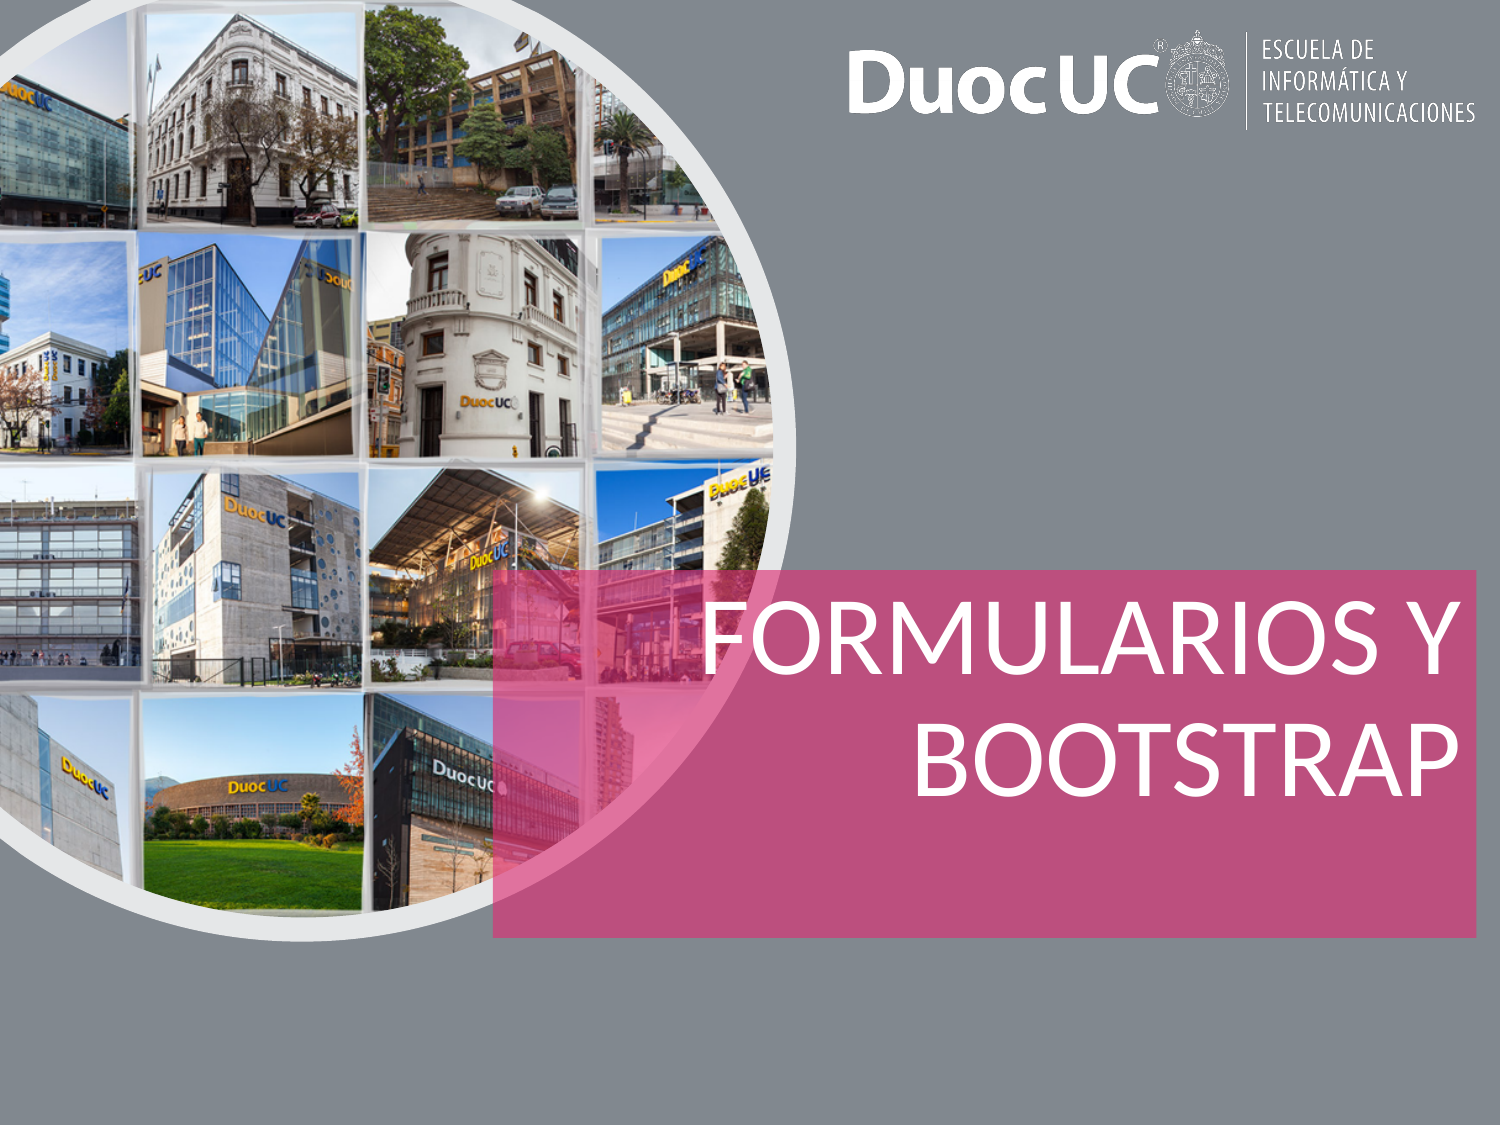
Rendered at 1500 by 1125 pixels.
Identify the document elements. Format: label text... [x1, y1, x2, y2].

title FORMULARIOS Y BOOTSTRAP [492, 570, 1477, 938]
picture [0, 0, 774, 918]
picture [849, 30, 1475, 130]
